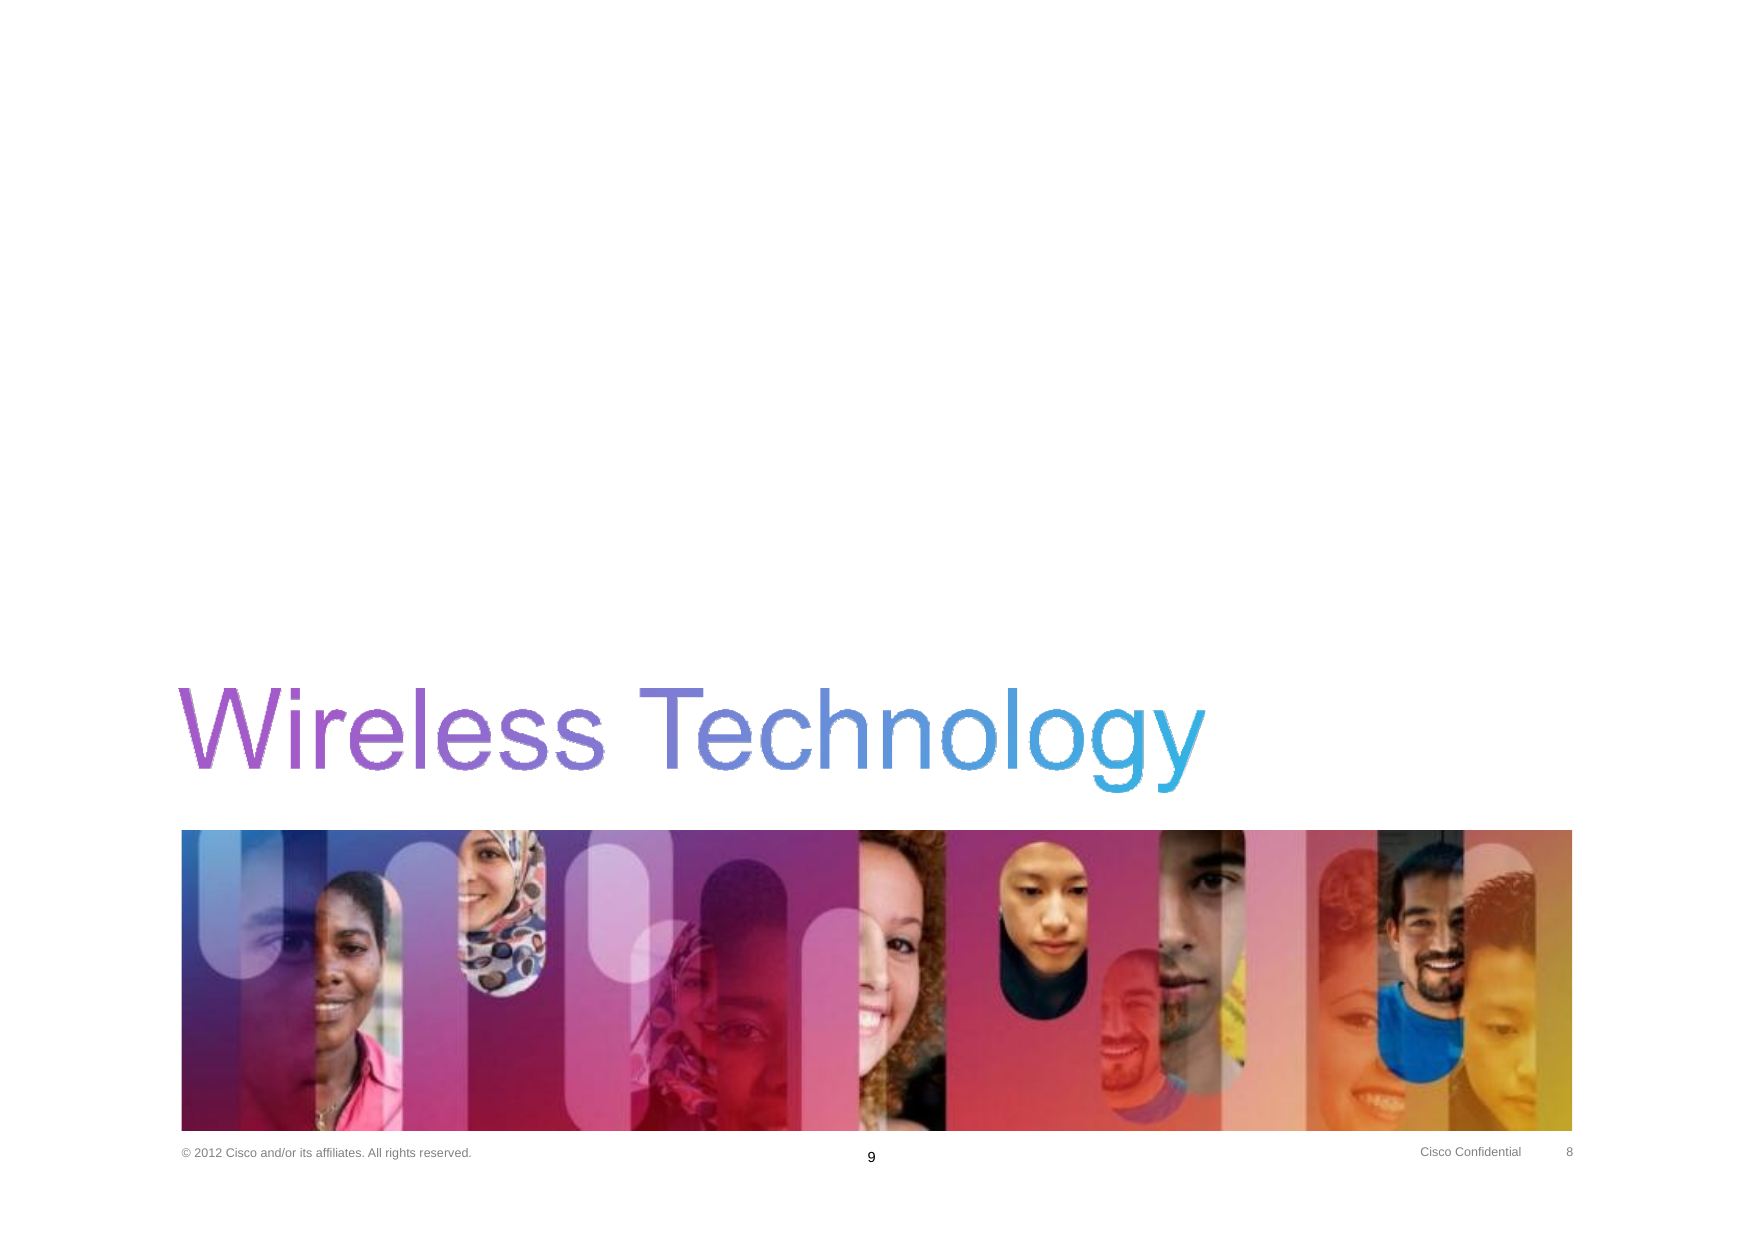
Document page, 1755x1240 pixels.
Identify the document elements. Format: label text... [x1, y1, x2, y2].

footer © 2012 Cisco and/or its affiliates. All rights reserved. [179, 1144, 473, 1162]
text_box [181, 830, 1573, 1131]
text_box [178, 688, 1206, 793]
slide_number Cisco Confidential [1418, 1144, 1524, 1162]
text_box 8 [1564, 1143, 1576, 1161]
text_box ‹#› [863, 1147, 880, 1168]
